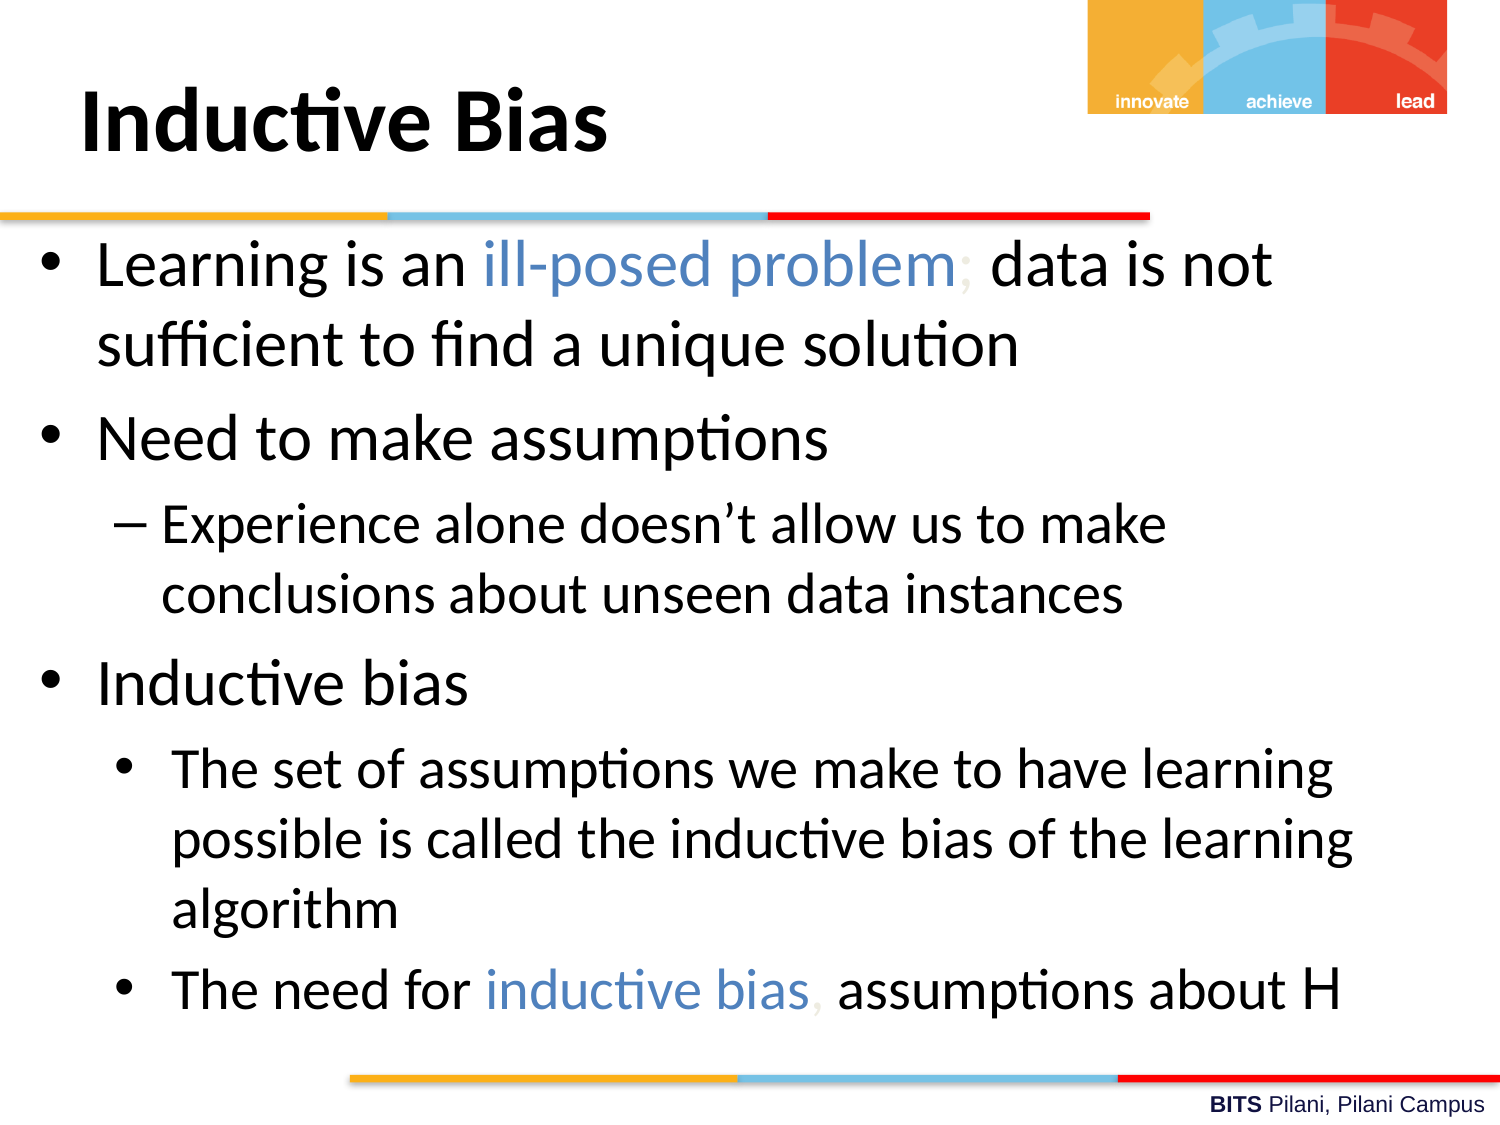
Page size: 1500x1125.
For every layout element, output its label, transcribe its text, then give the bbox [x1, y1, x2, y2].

title Inductive Bias [64, 13, 1069, 212]
picture [1087, 0, 1448, 114]
list Learning is an ill-posed problem; data is not sufficient to find a unique solution Need to make assumptions Experience alone doesn’t allow us to make conclusions about unseen data instances Inductive bias The set of assumptions we make to have learning possible is called the inductive bias of the learning algorithm The need for inductive bias, assumptions about H [24, 212, 1450, 1075]
